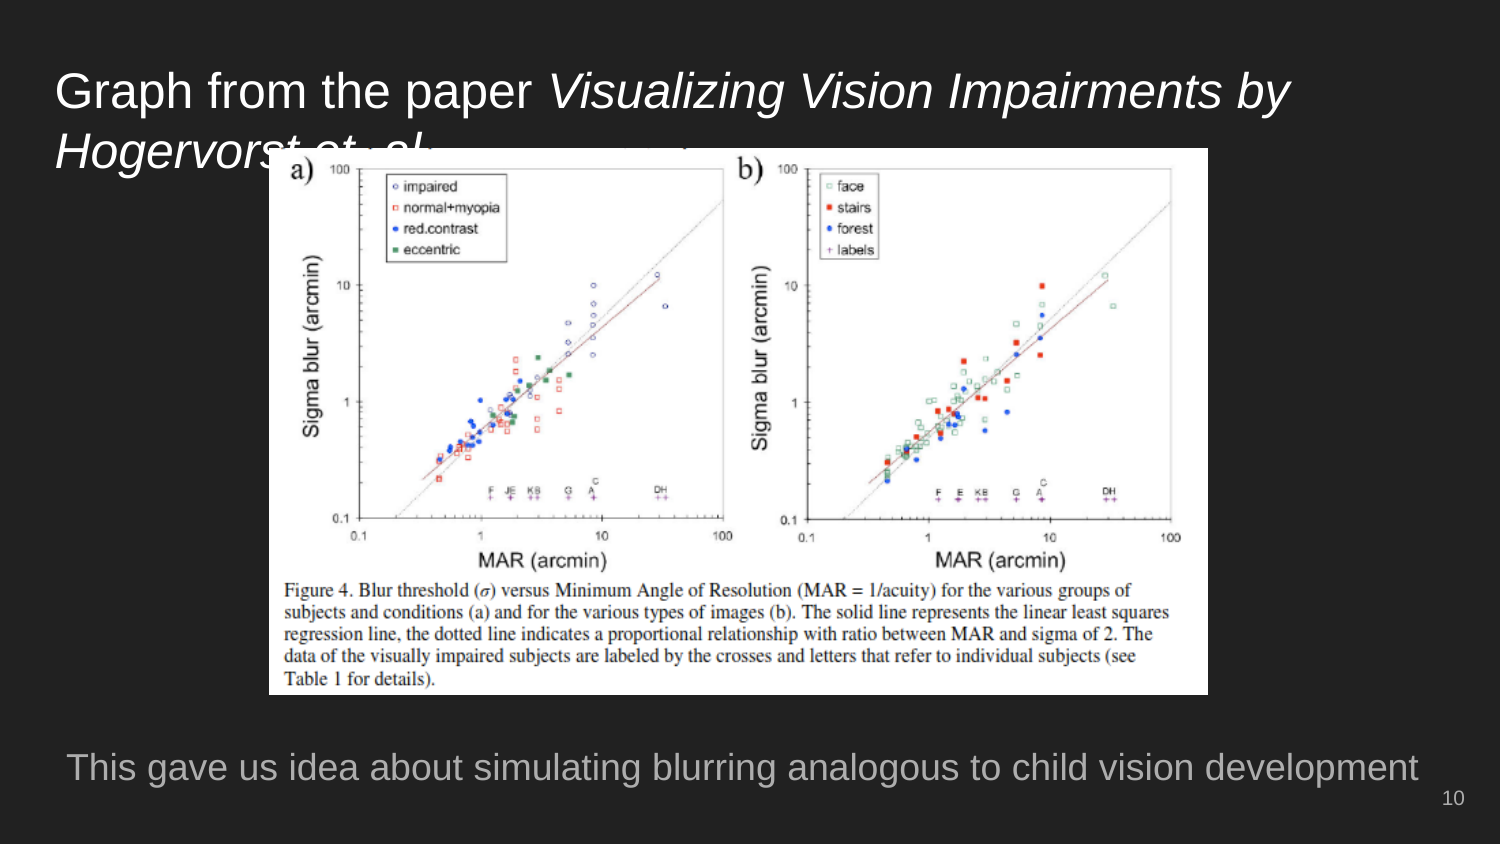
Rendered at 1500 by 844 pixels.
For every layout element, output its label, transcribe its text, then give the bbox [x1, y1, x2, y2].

title Graph from the paper Visualizing Vision Impairments by Hogervorst et. al. [39, 43, 1438, 138]
picture [269, 148, 1208, 696]
slide_number ‹#› [1389, 764, 1480, 830]
list This gave us idea about simulating blurring analogous to child vision development [51, 720, 1449, 833]
